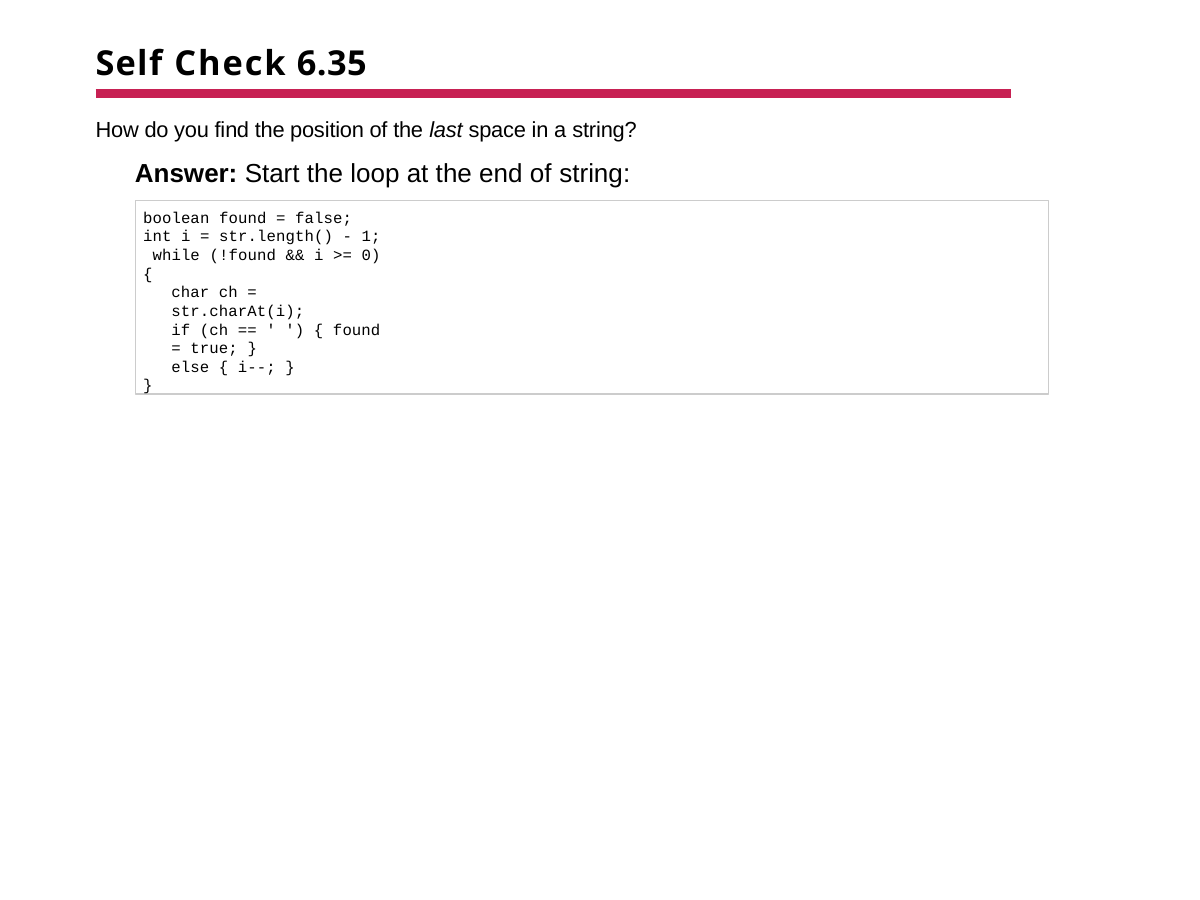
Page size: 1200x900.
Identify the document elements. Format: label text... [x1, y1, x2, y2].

title Self Check 6.35 [93, 40, 1107, 192]
text_box How do you find the position of the last space in a string? Answer: Start the loop at the end of string: [93, 115, 648, 189]
text_box boolean found = false; int i = str.length() - 1; while (!found && i >= 0) { char ch = str.charAt(i); if (ch == ' ') { found = true; } else { i--; } } [135, 200, 1049, 394]
